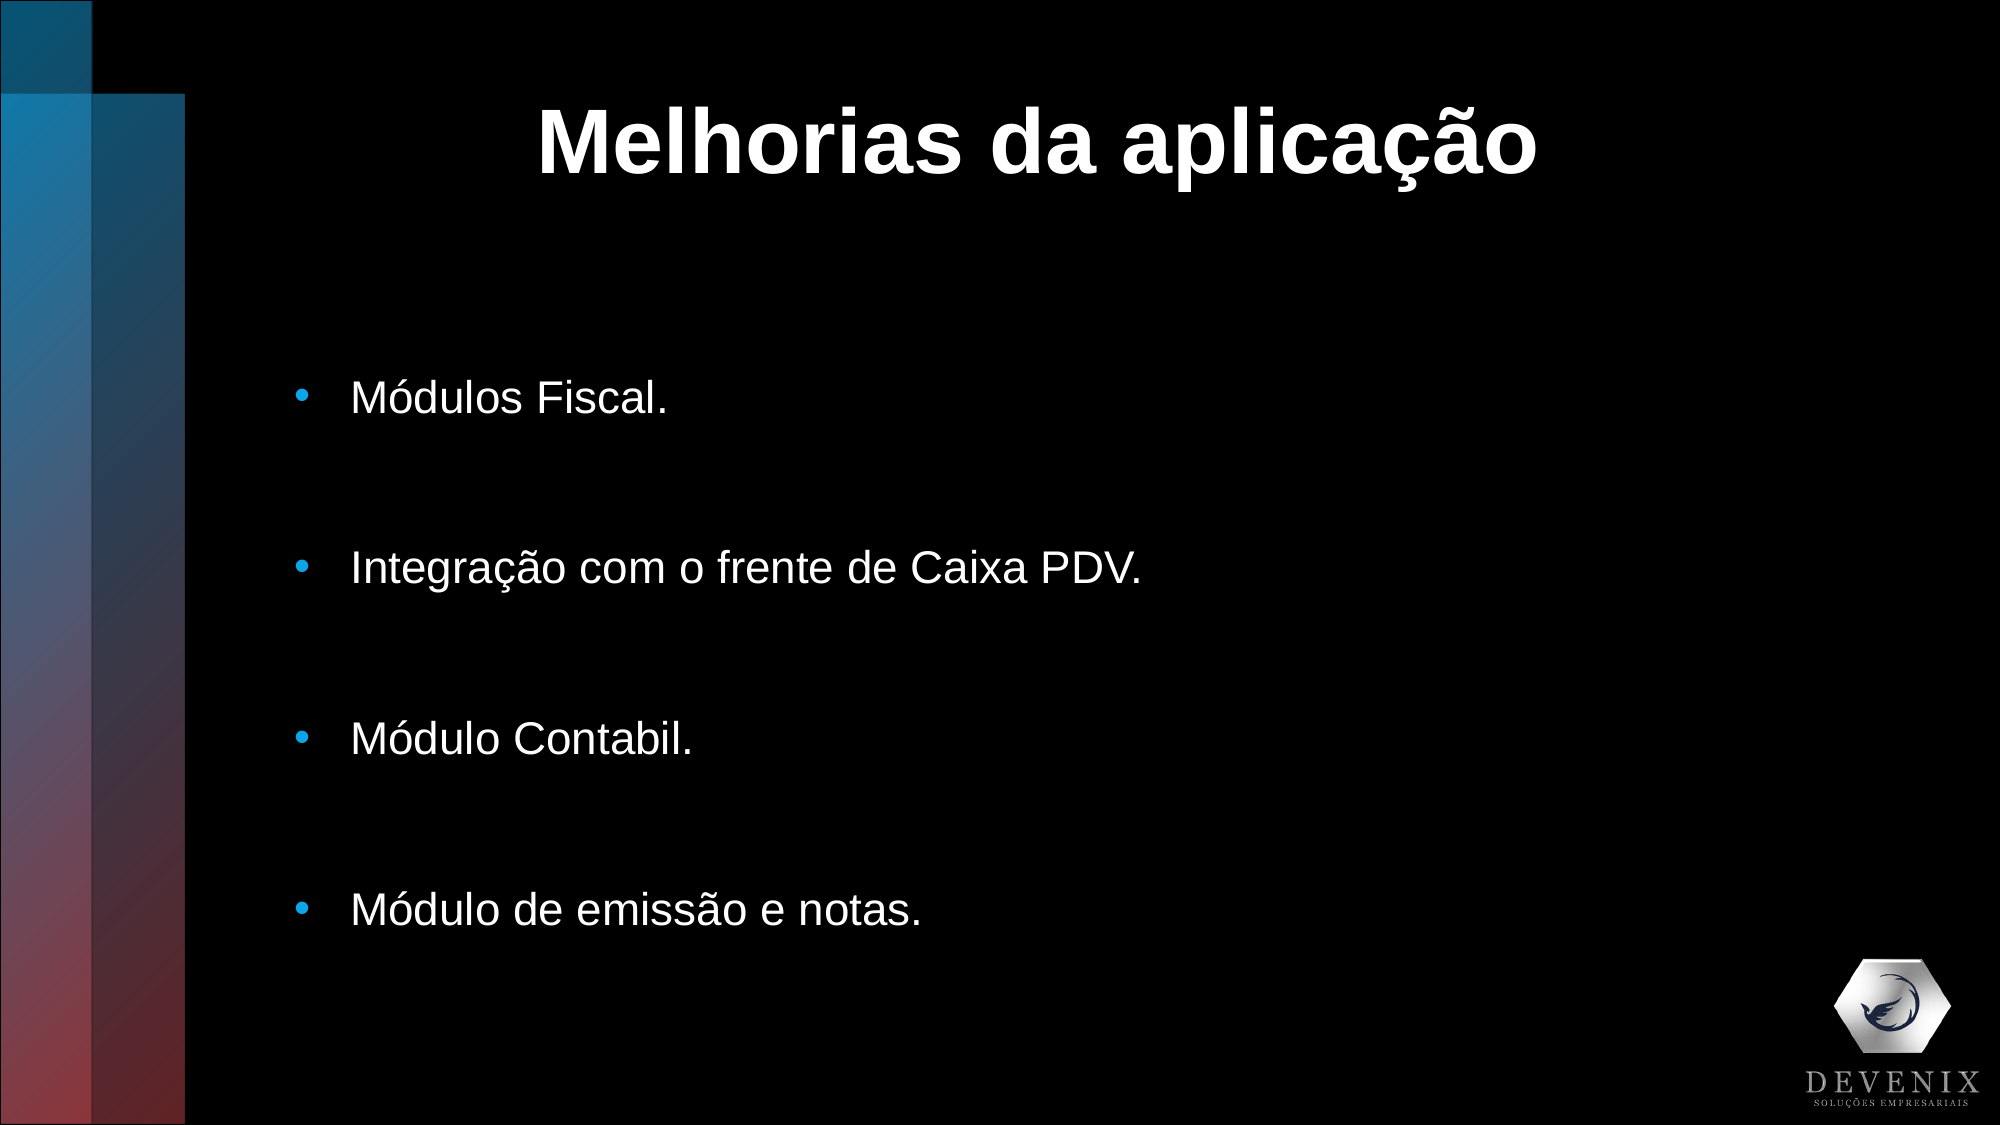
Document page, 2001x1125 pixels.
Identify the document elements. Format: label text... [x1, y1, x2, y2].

picture [1799, 955, 2000, 1125]
list Módulos Fiscal. Integração com o frente de Caixa PDV. Módulo Contabil. Módulo de emissão e notas. [260, 354, 1817, 999]
title Melhorias da aplicação [260, 74, 1817, 329]
